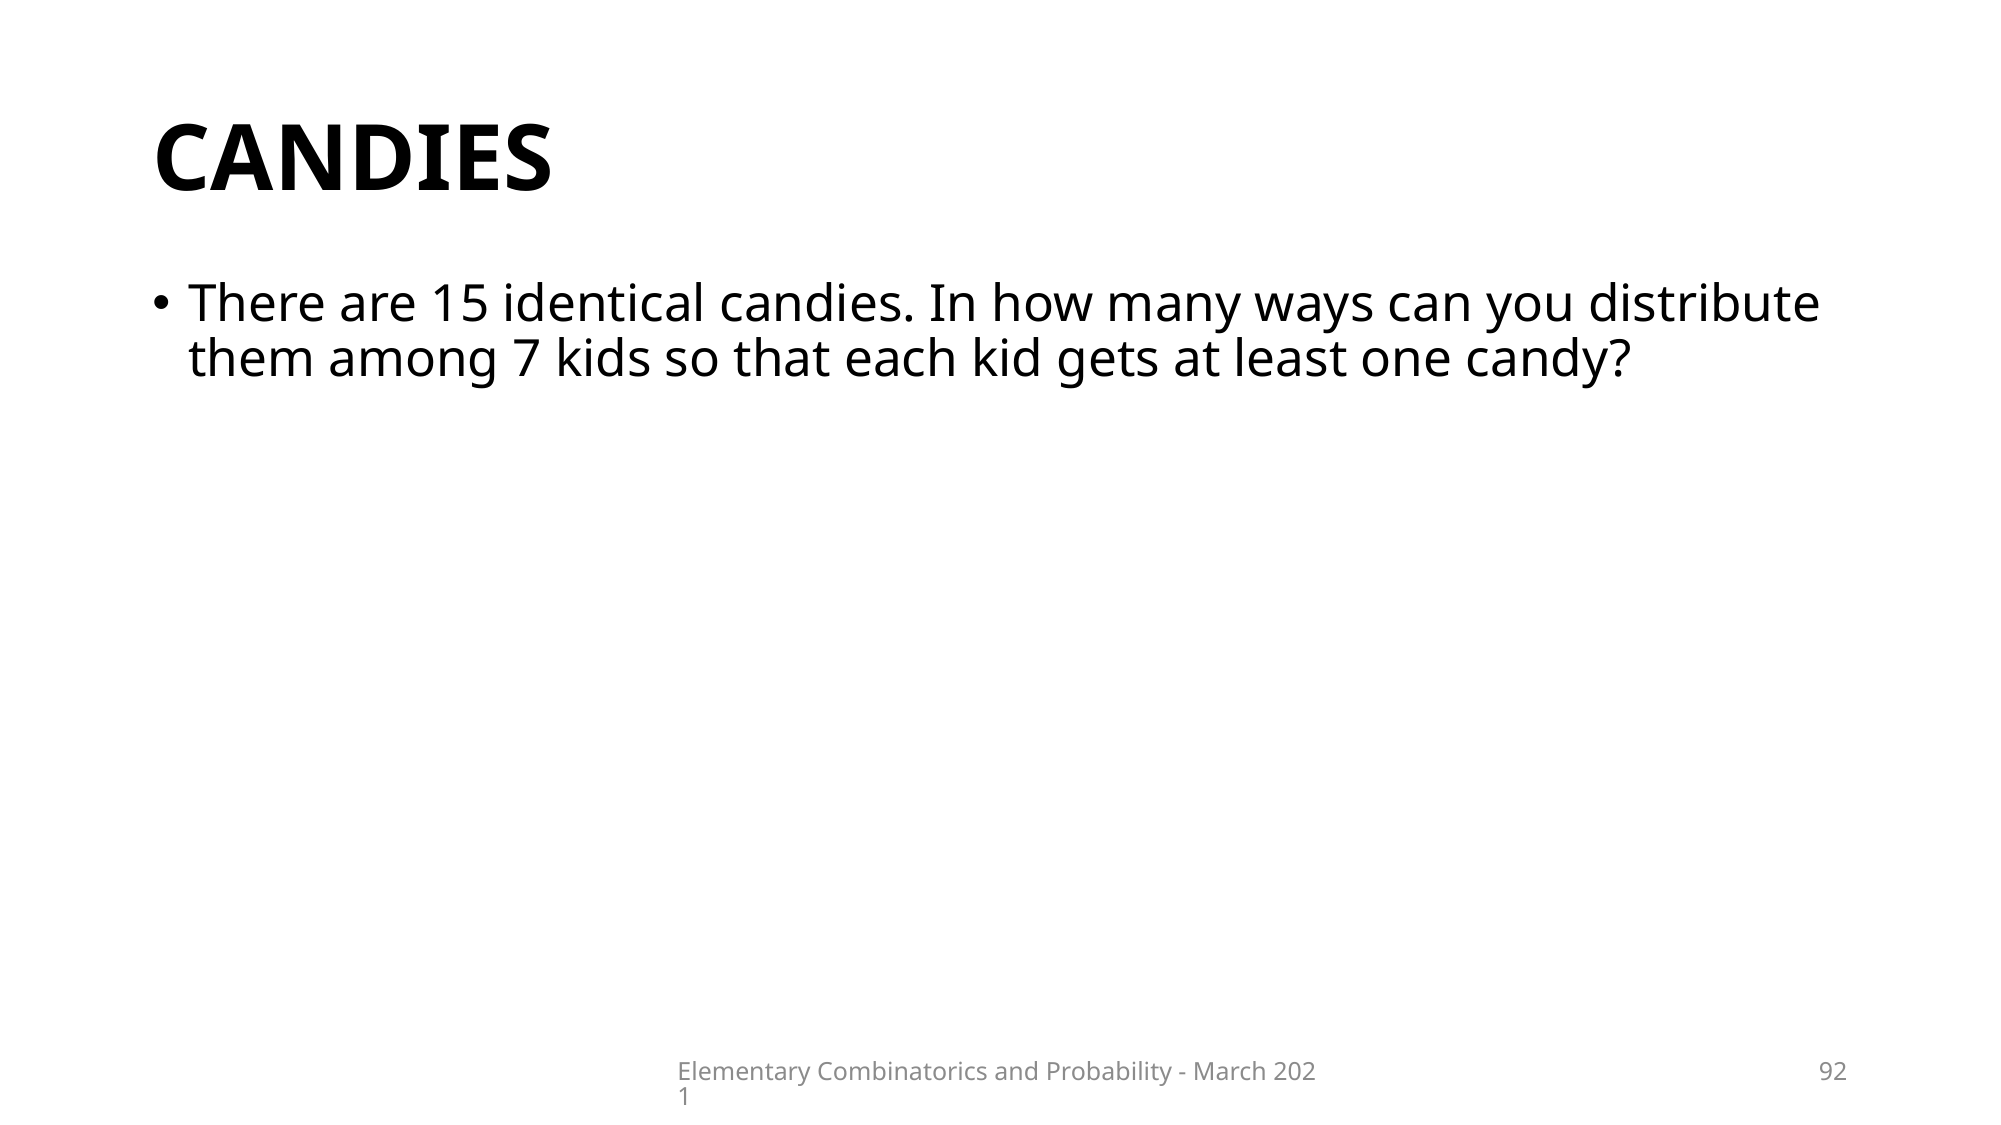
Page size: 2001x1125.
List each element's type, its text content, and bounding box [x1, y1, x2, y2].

footer Elementary Combinatorics and Probability - March 2021 [662, 1042, 1338, 1103]
slide_number 92 [1412, 1042, 1863, 1103]
title candies [137, 52, 1863, 270]
